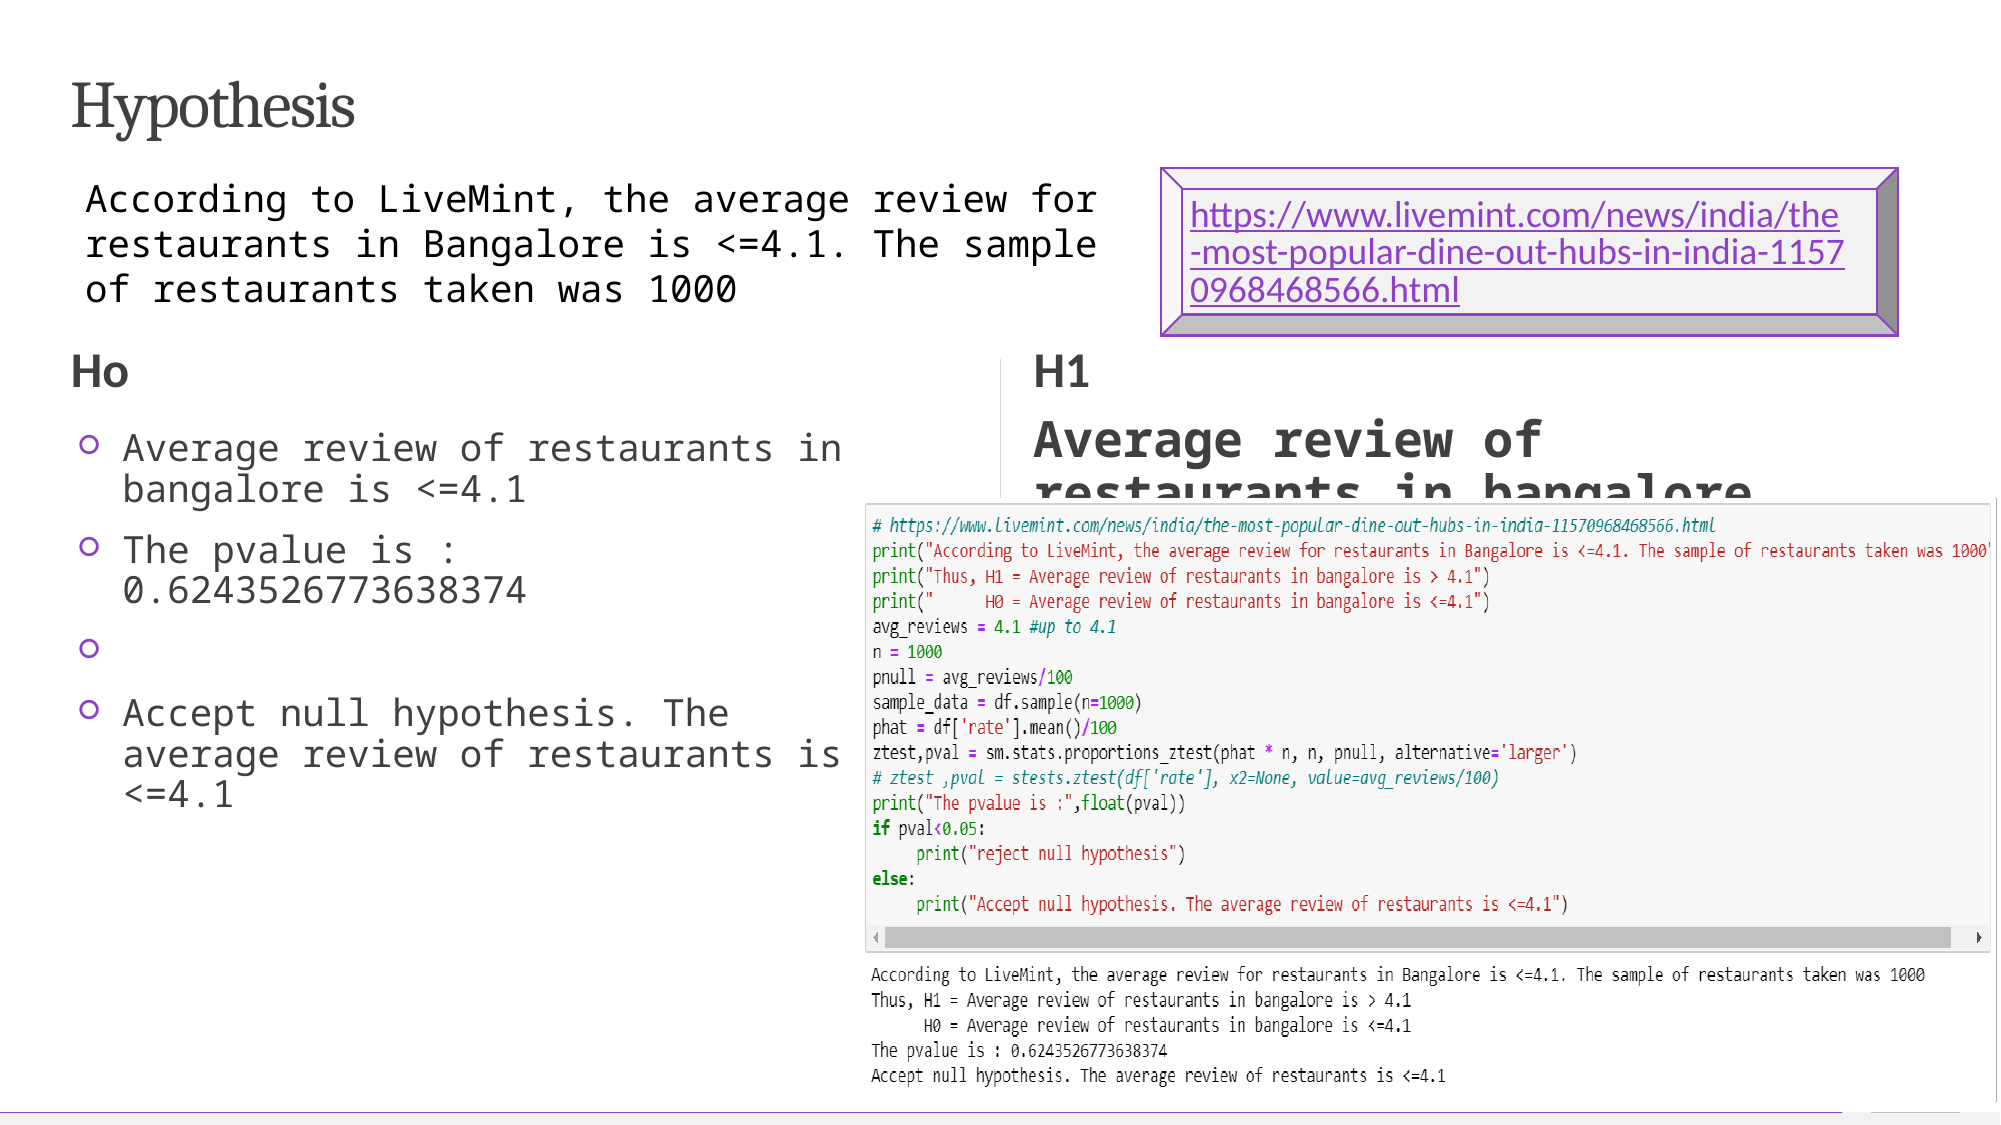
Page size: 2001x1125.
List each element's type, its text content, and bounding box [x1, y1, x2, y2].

list H1 [1033, 344, 1932, 404]
picture [860, 498, 2001, 1102]
list Ho [70, 344, 969, 404]
list Average review of restaurants in bangalore is > 4.1 [1033, 413, 1817, 498]
text_box [1160, 166, 1899, 337]
text_box According to LiveMint, the average review for restaurants in Bangalore is <=4.1. The sample of restaurants taken was 1000 [70, 167, 1147, 318]
title Hypothesis [70, 70, 1932, 142]
text_box https://www.livemint.com/news/india/the-most-popular-dine-out-hubs-in-india-11570968468566.html [1175, 137, 1866, 288]
list Average review of restaurants in bangalore is <=4.1 The pvalue is : 0.6243526773638374 Accept null hypothesis. The average review of restaurants is <=4.1 [78, 429, 862, 746]
